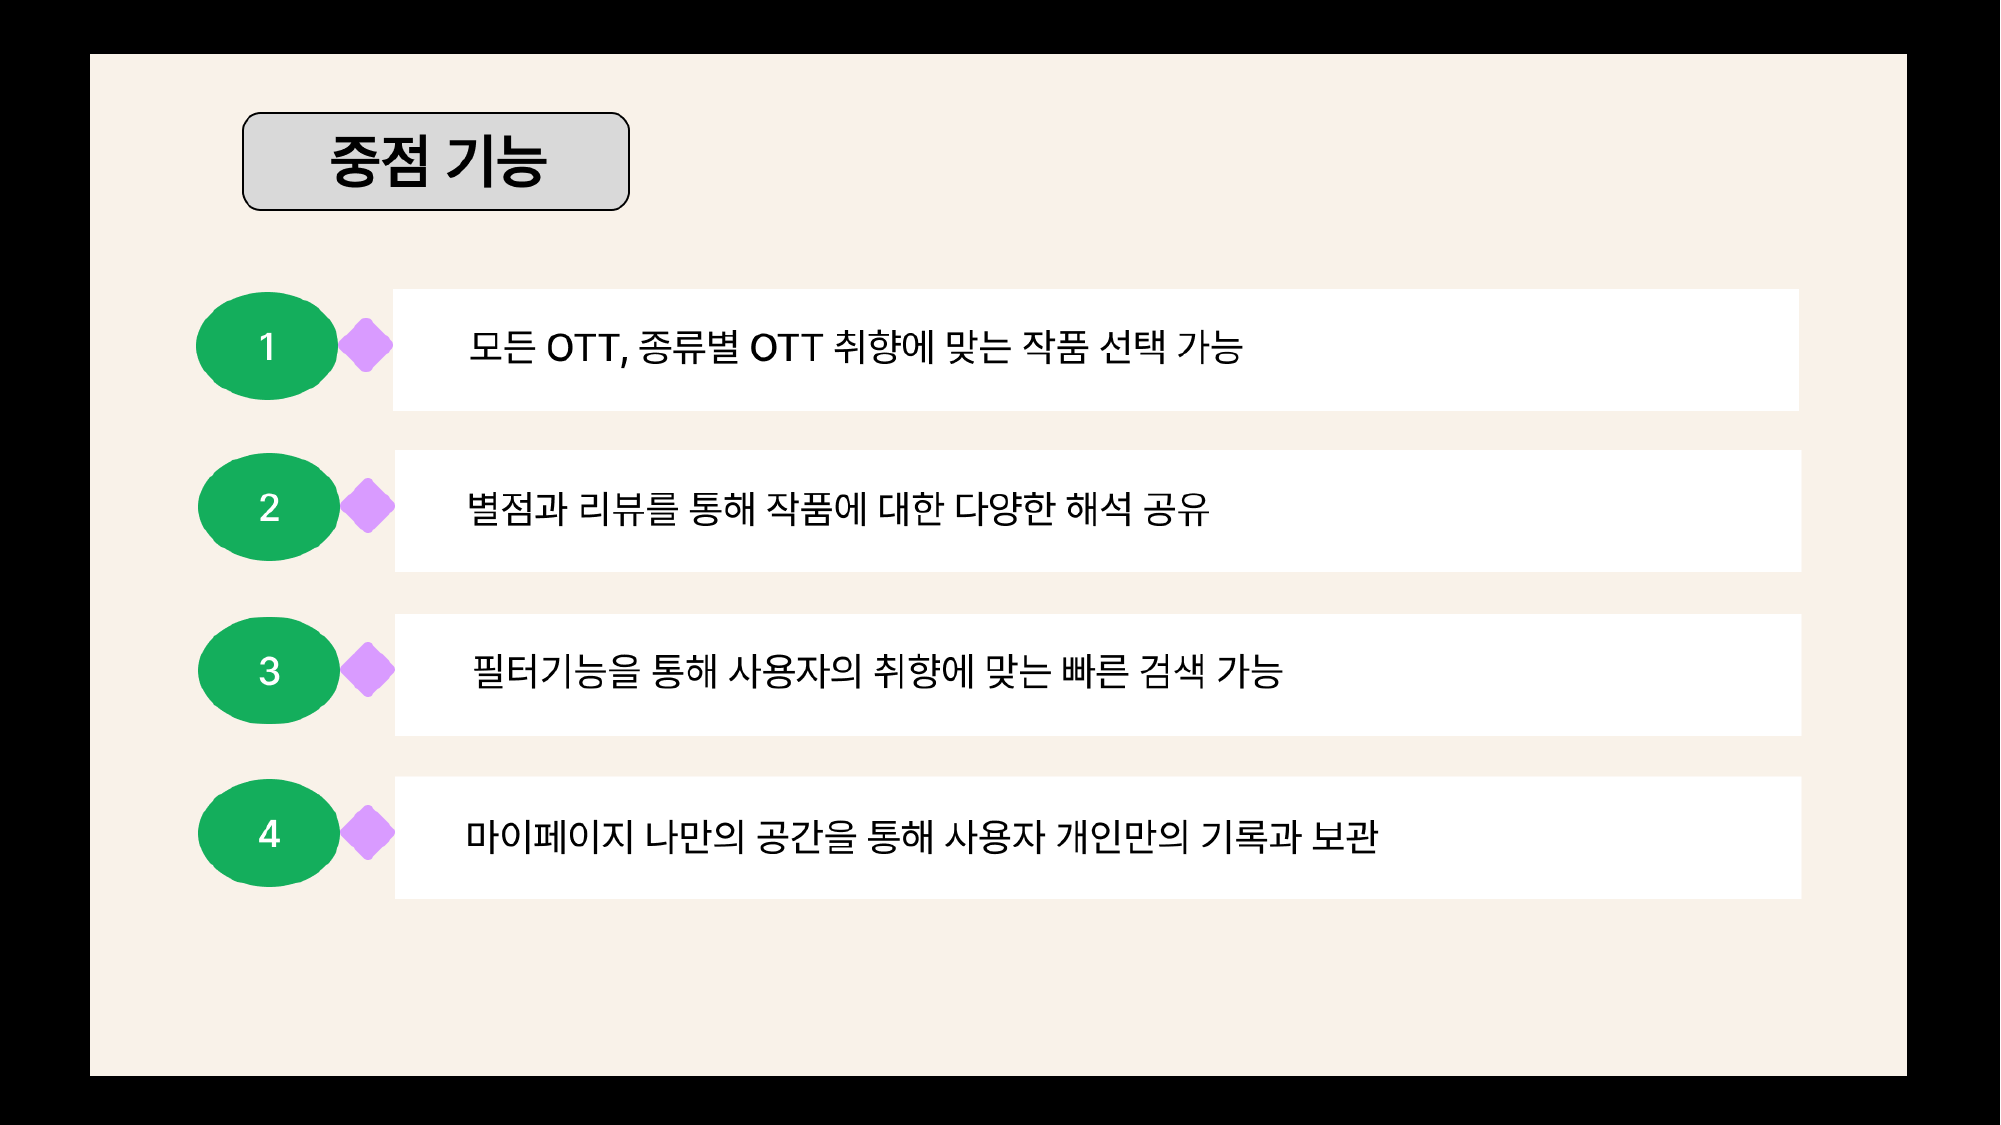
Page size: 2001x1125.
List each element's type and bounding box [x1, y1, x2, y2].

picture [90, 54, 1907, 1076]
